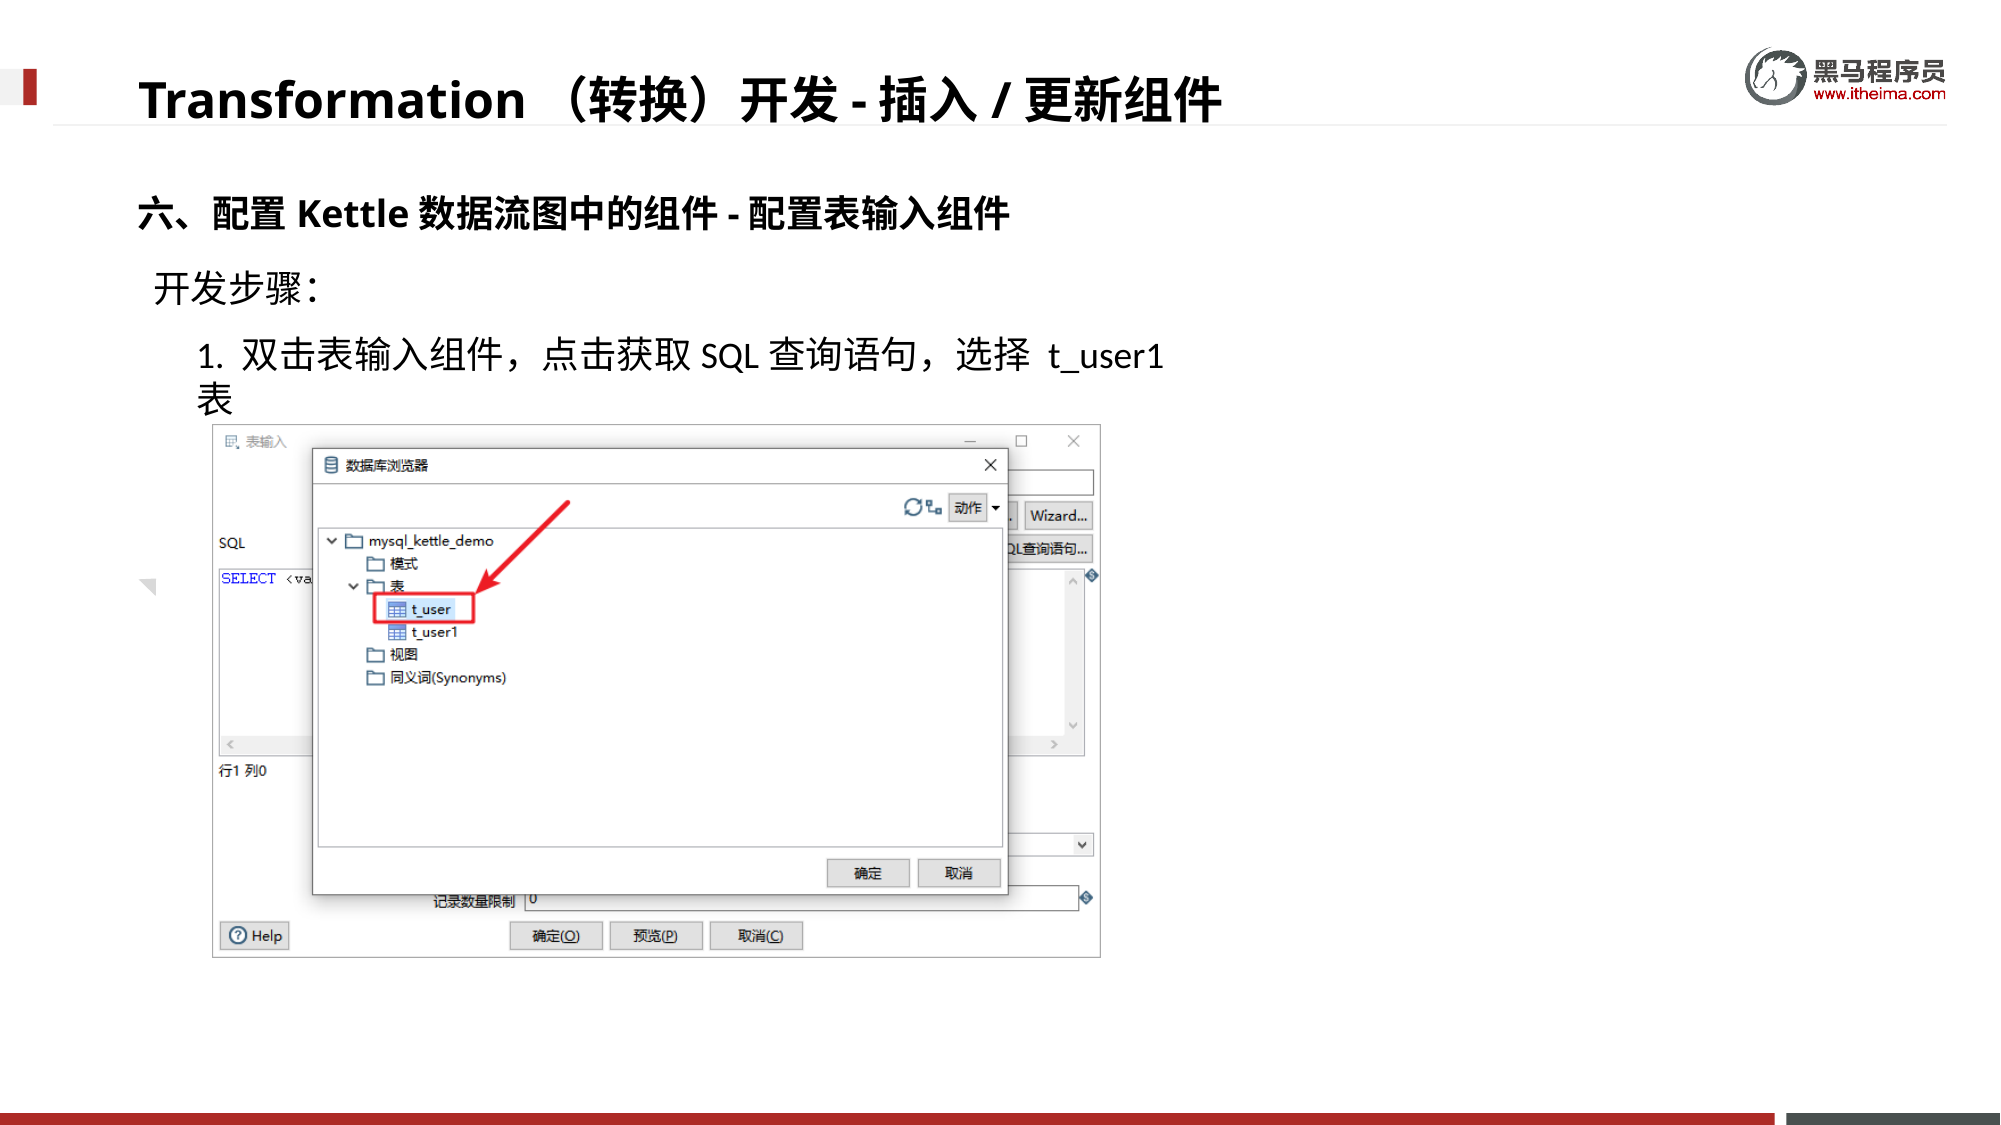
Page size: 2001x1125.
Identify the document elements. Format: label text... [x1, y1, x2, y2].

picture [1744, 46, 1946, 106]
text_box 六、配置Kettle数据流图中的组件-配置表输入组件 [0, 182, 1659, 383]
picture [212, 424, 1102, 958]
text_box [136, 576, 159, 598]
title Transformation（转换）开发-插入/更新组件 [48, 54, 1711, 143]
text_box 1. 双击表输入组件，点击获取SQL查询语句，选择 t_user1 表 [181, 323, 1233, 429]
text_box 开发步骤： [138, 257, 1889, 318]
